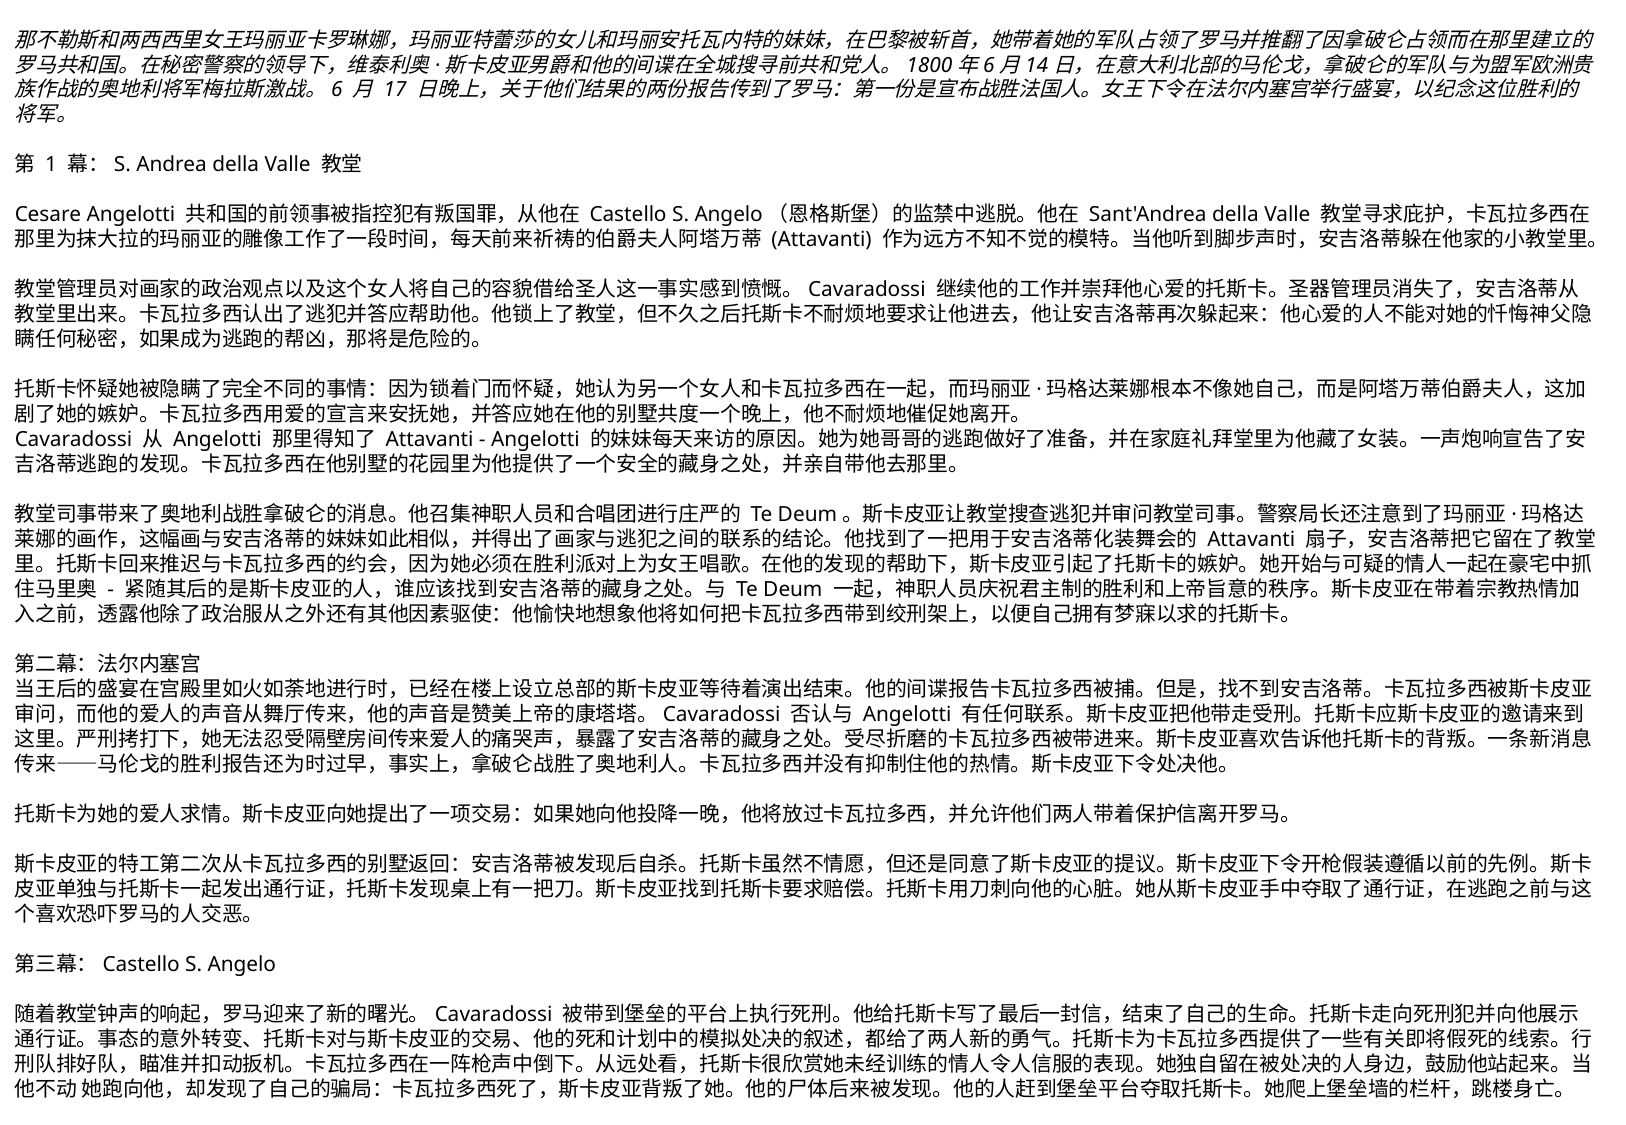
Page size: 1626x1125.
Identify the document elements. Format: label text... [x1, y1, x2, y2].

text_box 那不勒斯和两西西里女王玛丽亚卡罗琳娜，玛丽亚特蕾莎的女儿和玛丽安托瓦内特的妹妹，在巴黎被斩首，她带着她的军队占领了罗马并推翻了因拿破仑占领而在那里建立的罗马共和国。在秘密警察的领导下，维泰利奥·斯卡皮亚男爵和他的间谍在全城搜寻前共和党人。1800年6月14日，在意大利北部的马伦戈，拿破仑的军队与为盟军欧洲贵族作战的奥地利将军梅拉斯激战。6 月 17 日晚上，关于他们结果的两份报告传到了罗马：第一份是宣布战胜法国人。女王下令在法尔内塞宫举行盛宴，以纪念这位胜利的将军。 第 1 幕：S. Andrea della Valle 教堂 Cesare Angelotti 共和国的前领事被指控犯有叛国罪，从他在 Castello S. Angelo（恩格斯堡）的监禁中逃脱。他在 Sant'Andrea della Valle 教堂寻求庇护，卡瓦拉多西在那里为抹大拉的玛丽亚的雕像工作了一段时间，每天前来祈祷的伯爵夫人阿塔万蒂 (Attavanti) 作为远方不知不觉的模特。当他听到脚步声时，安吉洛蒂躲在他家的小教堂里。 教堂管理员对画家的政治观点以及这个女人将自己的容貌借给圣人这一事实感到愤慨。Cavaradossi 继续他的工作并崇拜他心爱的托斯卡。圣器管理员消失了，安吉洛蒂从教堂里出来。卡瓦拉多西认出了逃犯并答应帮助他。他锁上了教堂，但不久之后托斯卡不耐烦地要求让他进去，他让安吉洛蒂再次躲起来：他心爱的人不能对她的忏悔神父隐瞒任何秘密，如果成为逃跑的帮凶，那将是危险的。 托斯卡怀疑她被隐瞒了完全不同的事情：因为锁着门而怀疑，她认为另一个女人和卡瓦拉多西在一起，而玛丽亚·玛格达莱娜根本不像她自己，而是阿塔万蒂伯爵夫人，这加剧了她的嫉妒。卡瓦拉多西用爱的宣言来安抚她，并答应她在他的别墅共度一个晚上，他不耐烦地催促她离开。 Cavaradossi 从 Angelotti 那里得知了 Attavanti - Angelotti 的妹妹每天来访的原因。她为她哥哥的逃跑做好了准备，并在家庭礼拜堂里为他藏了女装。一声炮响宣告了安吉洛蒂逃跑的发现。卡瓦拉多西在他别墅的花园里为他提供了一个安全的藏身之处，并亲自带他去那里。 教堂司事带来了奥地利战胜拿破仑的消息。他召集神职人员和合唱团进行庄严的 Te Deum。斯卡皮亚让教堂搜查逃犯并审问教堂司事。警察局长还注意到了玛丽亚·玛格达莱娜的画作，这幅画与安吉洛蒂的妹妹如此相似，并得出了画家与逃犯之间的联系的结论。他找到了一把用于安吉洛蒂化装舞会的 Attavanti 扇子，安吉洛蒂把它留在了教堂里。托斯卡回来推迟与卡瓦拉多西的约会，因为她必须在胜利派对上为女王唱歌。在他的发现的帮助下，斯卡皮亚引起了托斯卡的嫉妒。她开始与可疑的情人一起在豪宅中抓住马里奥 - 紧随其后的是斯卡皮亚的人，谁应该找到安吉洛蒂的藏身之处。与 Te Deum 一起，神职人员庆祝君主制的胜利和上帝旨意的秩序。斯卡皮亚在带着宗教热情加入之前，透露他除了政治服从之外还有其他因素驱使：他愉快地想象他将如何把卡瓦拉多西带到绞刑架上，以便自己拥有梦寐以求的托斯卡。 第二幕：法尔内塞宫 当王后的盛宴在宫殿里如火如荼地进行时，已经在楼上设立总部的斯卡皮亚等待着演出结束。他的间谍报告卡瓦拉多西被捕。但是，找不到安吉洛蒂。卡瓦拉多西被斯卡皮亚审问，而他的爱人的声音从舞厅传来，他的声音是赞美上帝的康塔塔。Cavaradossi 否认与 Angelotti 有任何联系。斯卡皮亚把他带走受刑。托斯卡应斯卡皮亚的邀请来到这里。严刑拷打下，她无法忍受隔壁房间传来爱人的痛哭声，暴露了安吉洛蒂的藏身之处。受尽折磨的卡瓦拉多西被带进来。斯卡皮亚喜欢告诉他托斯卡的背叛。一条新消息传来——马伦戈的胜利报告还为时过早，事实上，拿破仑战胜了奥地利人。卡瓦拉多西并没有抑制住他的热情。斯卡皮亚下令处决他。 托斯卡为她的爱人求情。斯卡皮亚向她提出了一项交易：如果她向他投降一晚，他将放过卡瓦拉多西，并允许他们两人带着保护信离开罗马。 斯卡皮亚的特工第二次从卡瓦拉多西的别墅返回：安吉洛蒂被发现后自杀。托斯卡虽然不情愿，但还是同意了斯卡皮亚的提议。斯卡皮亚下令开枪假装遵循以前的先例。斯卡皮亚单独与托斯卡一起发出通行证，托斯卡发现桌上有一把刀。斯卡皮亚找到托斯卡要求赔偿。托斯卡用刀刺向他的心脏。她从斯卡皮亚手中夺取了通行证，在逃跑之前与这个喜欢恐吓罗马的人交恶。 第三幕：Castello S. Angelo 随着教堂钟声的响起，罗马迎来了新的曙光。Cavaradossi 被带到堡垒的平台上执行死刑。他给托斯卡写了最后一封信，结束了自己的生命。托斯卡走向死刑犯并向他展示通行证。事态的意外转变、托斯卡对与斯卡皮亚的交易、他的死和计划中的模拟处决的叙述，都给了两人新的勇气。托斯卡为卡瓦拉多西提供了一些有关即将假死的线索。行刑队排好队，瞄准并扣动扳机。卡瓦拉多西在一阵枪声中倒下。从远处看，托斯卡很欣赏她未经训练的情人令人信服的表现。她独自留在被处决的人身边，鼓励他站起来。当他不动 她跑向他，却发现了自己的骗局：卡瓦拉多西死了，斯卡皮亚背叛了她。他的尸体后来被发现。他的人赶到堡垒平台夺取托斯卡。她爬上堡垒墙的栏杆，跳楼身亡。 [0, 18, 1613, 1108]
